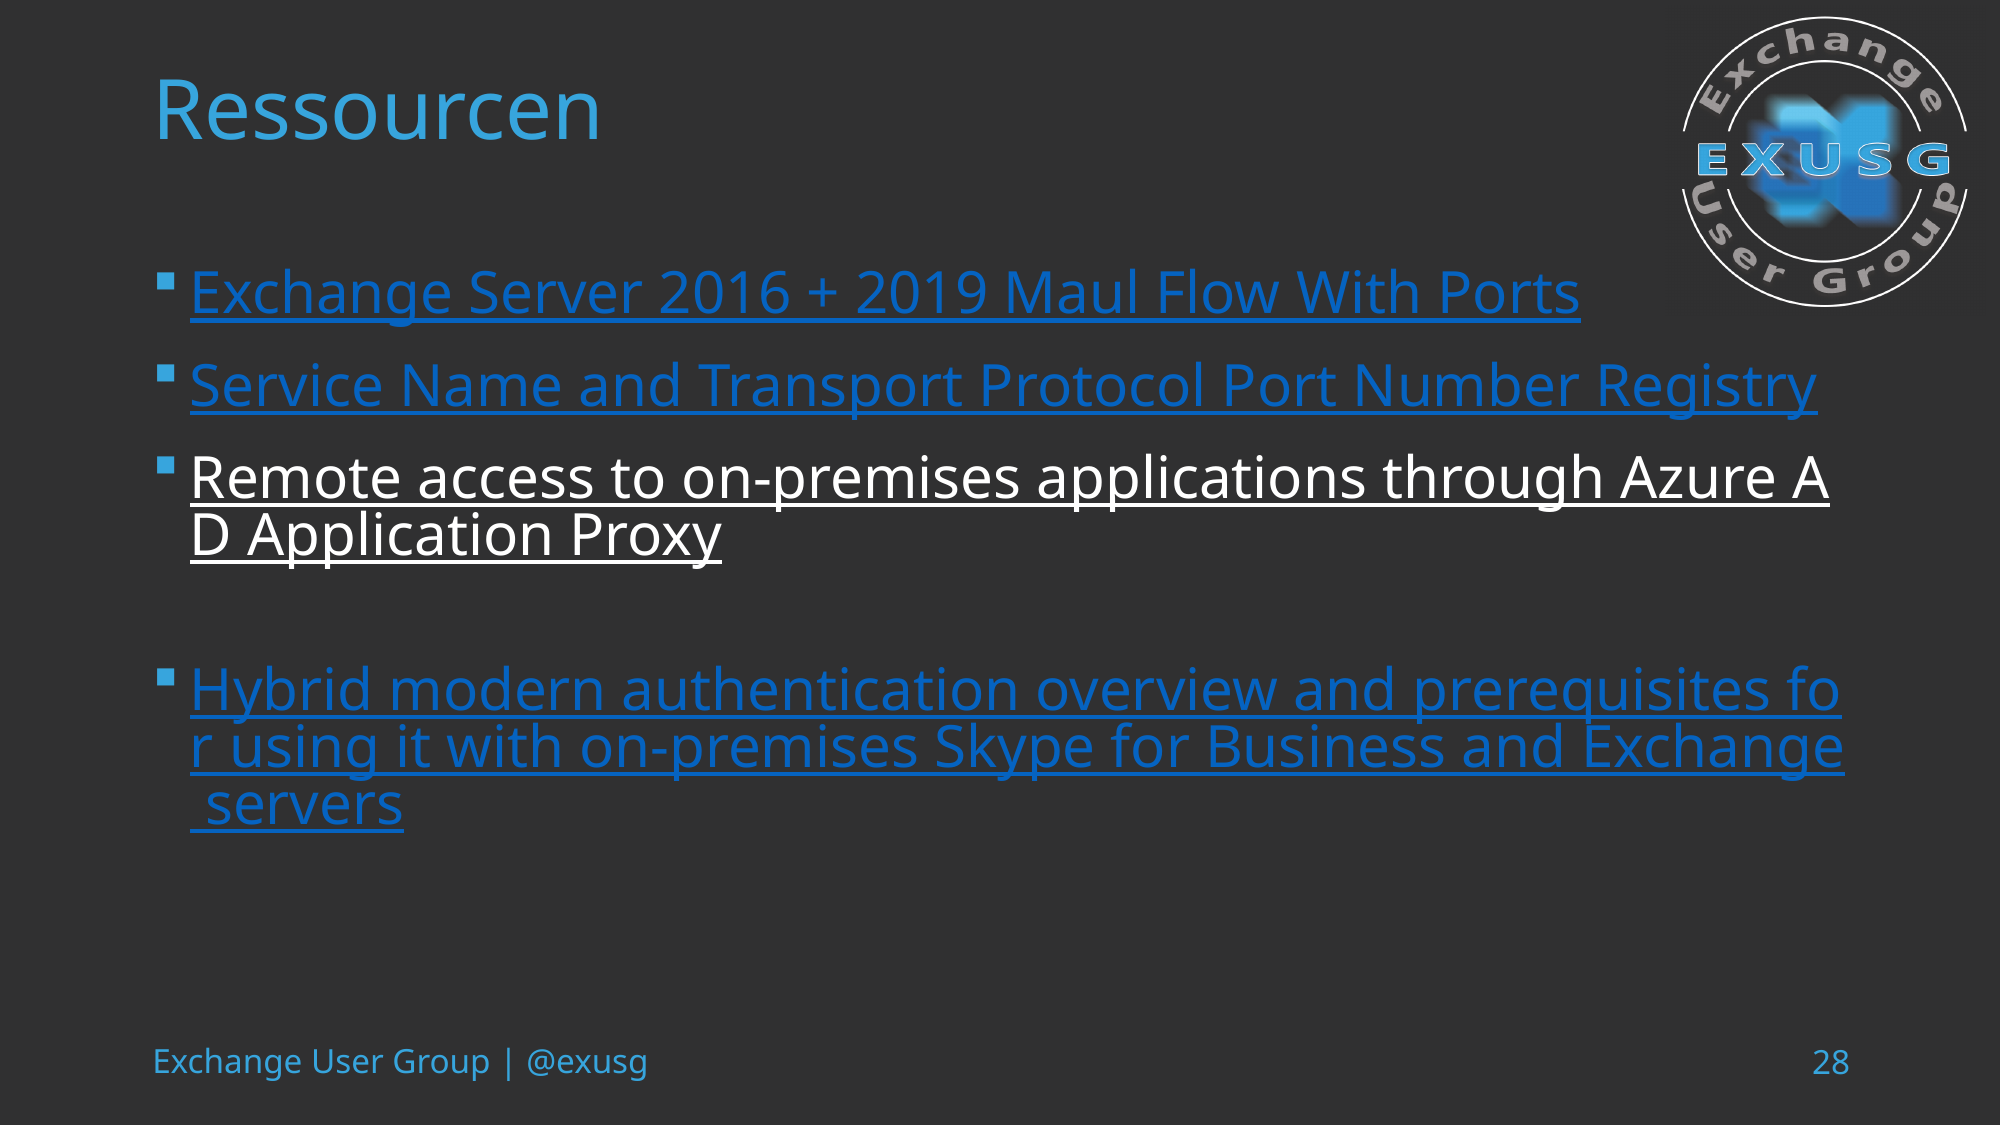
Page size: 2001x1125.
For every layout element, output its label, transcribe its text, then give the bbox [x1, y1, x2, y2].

picture [1665, 5, 1986, 316]
list Exchange Server 2016 + 2019 Maul Flow With Ports Service Name and Transport Protocol Port Number Registry Remote access to on-premises applications through Azure AD Application Proxy Hybrid modern authentication overview and prerequisites for using it with on-premises Skype for Business and Exchange servers [137, 249, 1863, 1014]
title Ressourcen [137, 59, 1666, 161]
